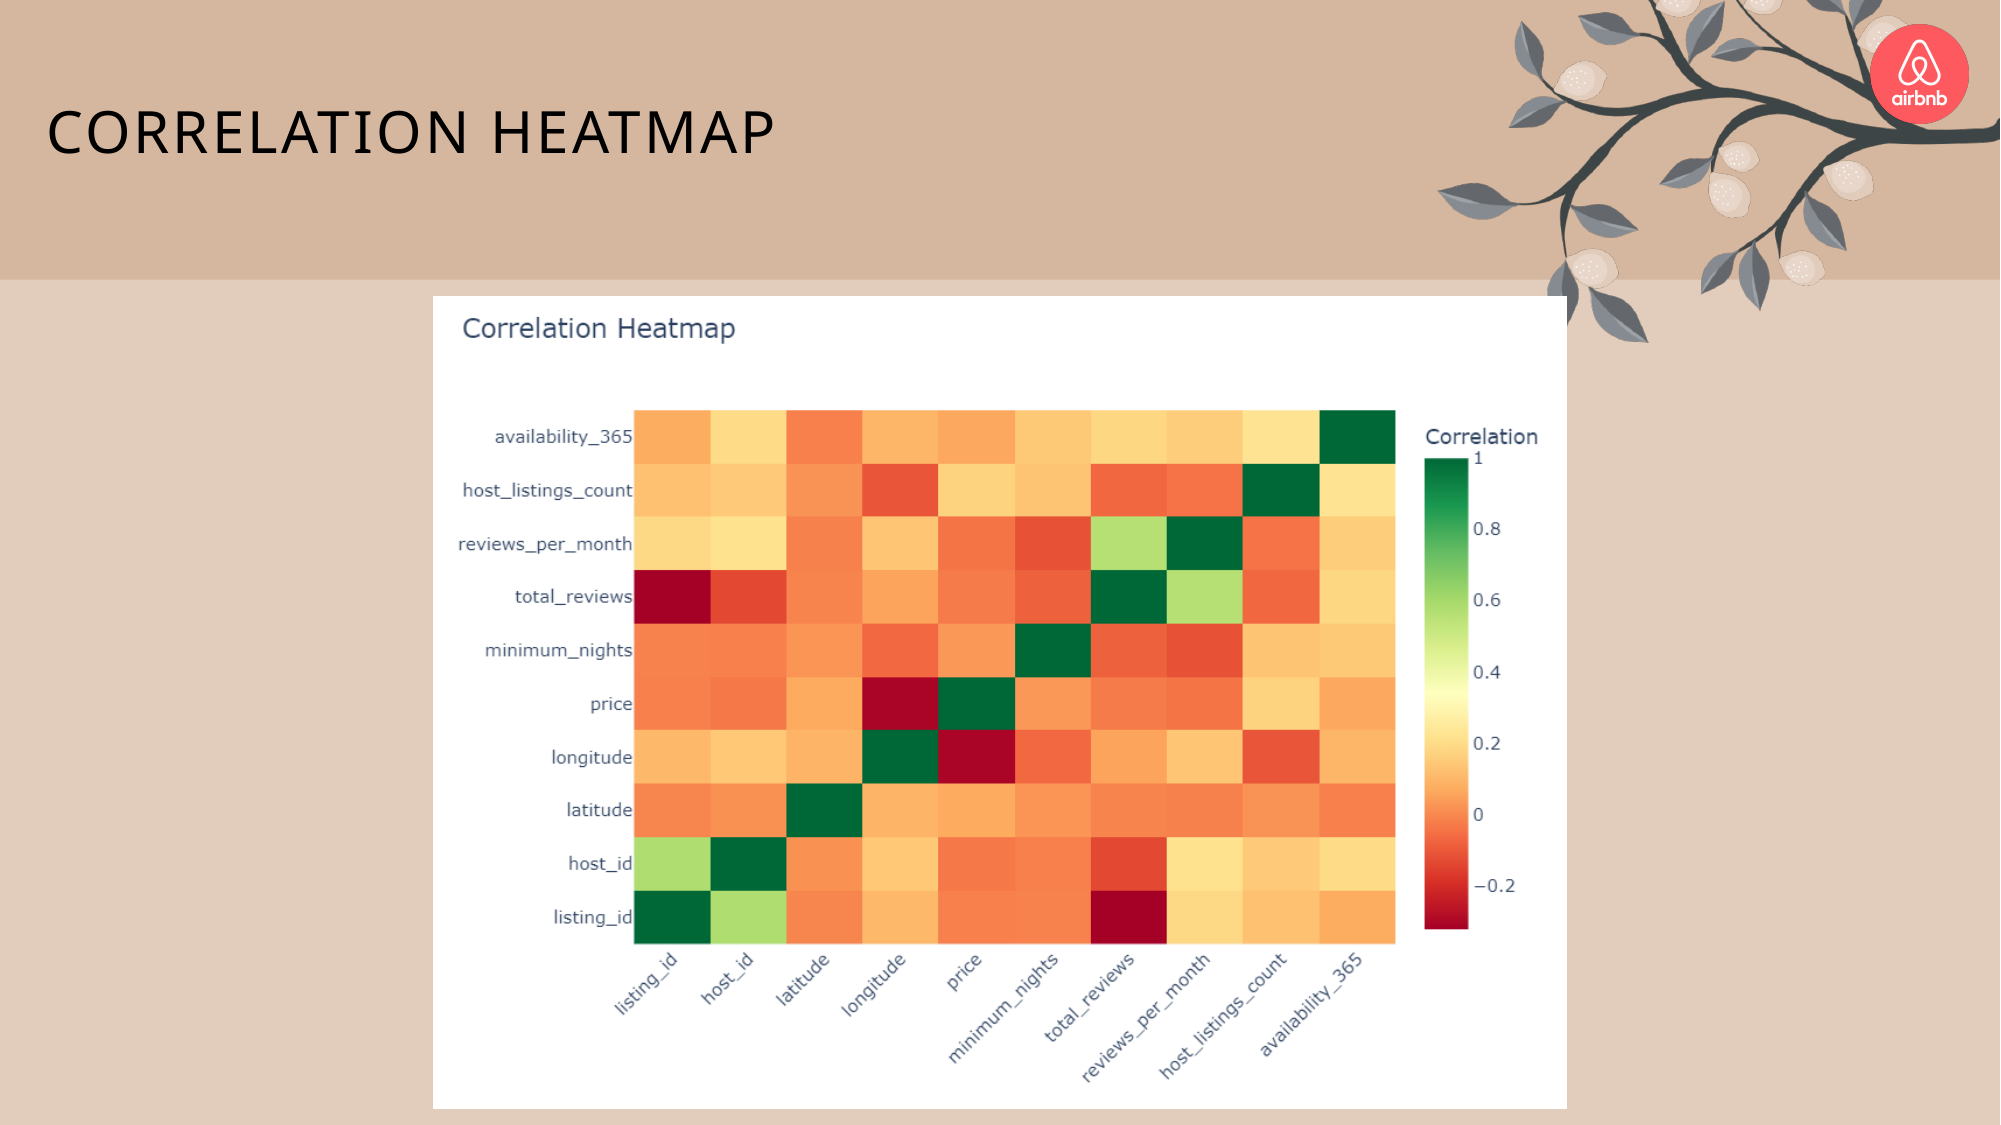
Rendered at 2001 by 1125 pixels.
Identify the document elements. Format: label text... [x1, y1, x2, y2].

picture [433, 0, 2000, 1109]
title Correlation Heatmap [31, 105, 1307, 196]
